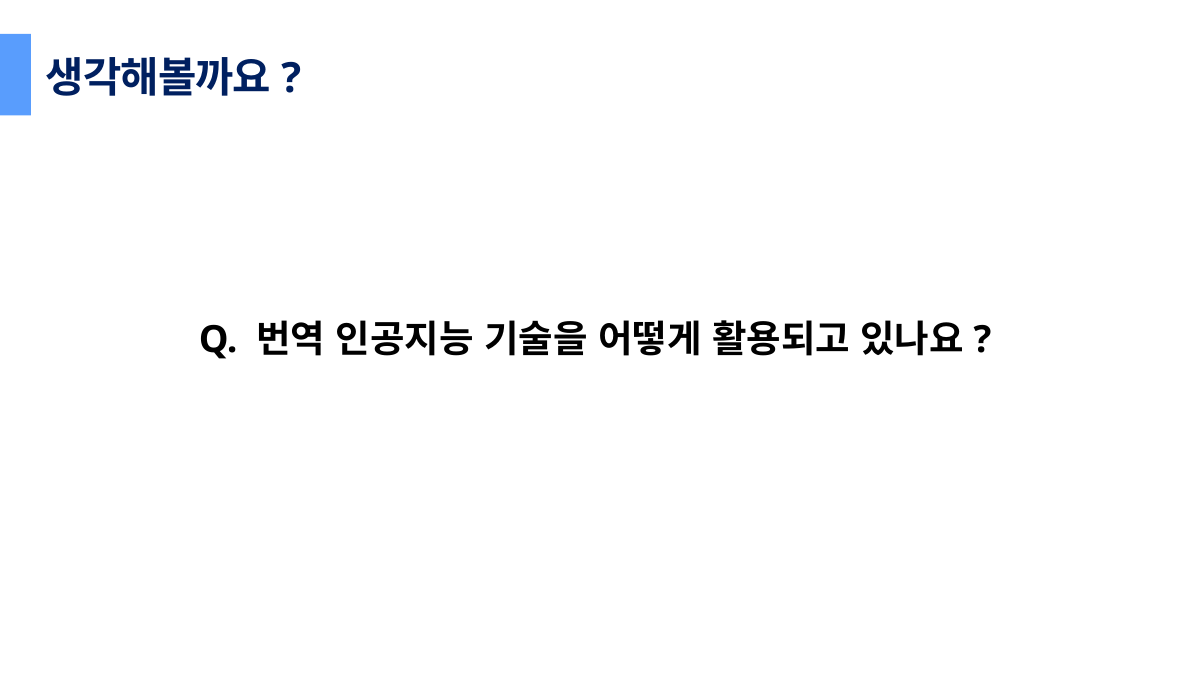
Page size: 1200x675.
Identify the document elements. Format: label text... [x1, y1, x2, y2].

text_box Q. 번역 인공지능 기술을 어떻게 활용되고 있나요? [141, 307, 1059, 367]
text_box 생각해볼까요? [32, 43, 712, 109]
text_box [0, 33, 32, 116]
